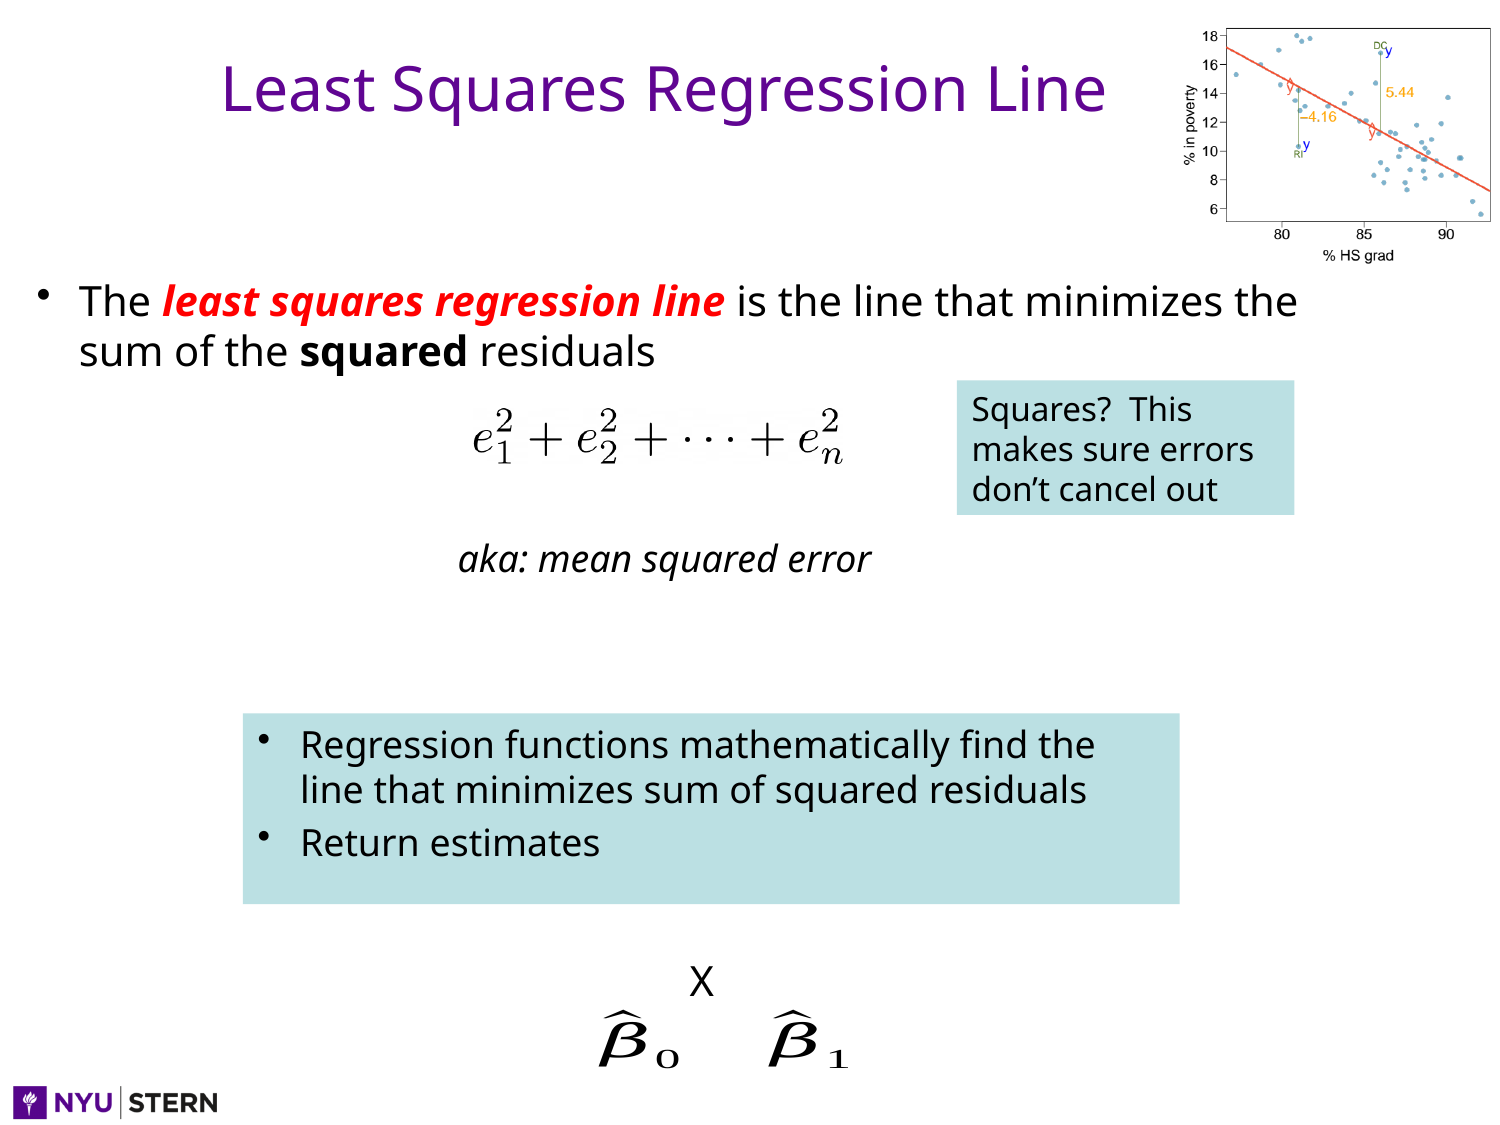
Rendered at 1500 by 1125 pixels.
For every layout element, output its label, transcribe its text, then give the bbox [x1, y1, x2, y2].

picture [1179, 16, 1500, 268]
text_box aka: mean squared error [442, 527, 887, 588]
picture [473, 408, 843, 464]
picture [0, 1038, 230, 1125]
list The least squares regression line is the line that minimizes the sum of the squared residuals [21, 266, 1372, 1057]
text_box Squares? This makes sure errors don’t cancel out [956, 380, 1295, 515]
title Least Squares Regression Line [0, 26, 1174, 147]
